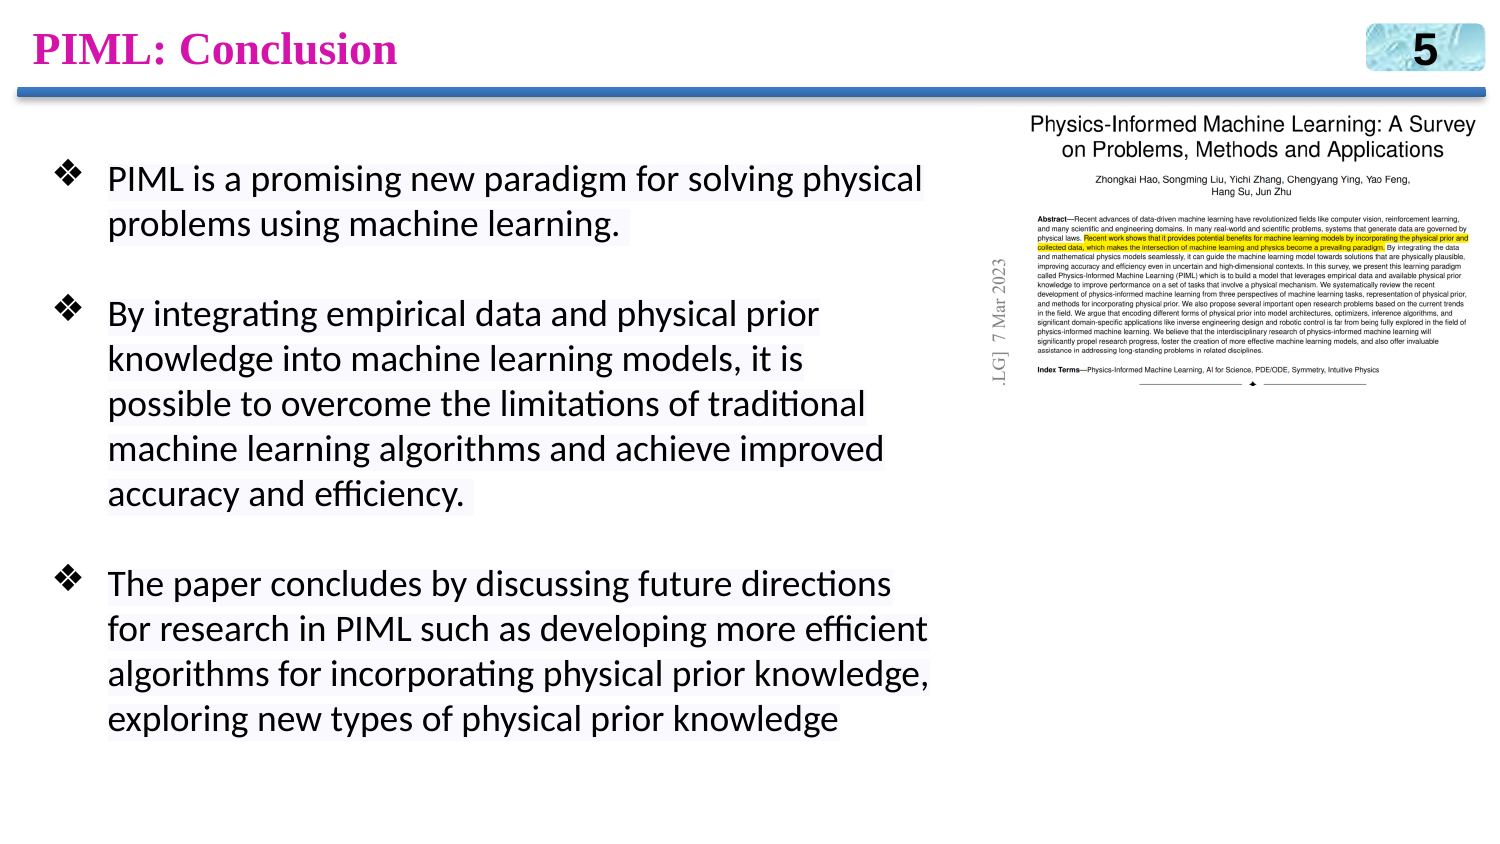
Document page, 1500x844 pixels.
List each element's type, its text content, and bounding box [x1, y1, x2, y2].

text_box 5 [1366, 23, 1486, 72]
title PIML: Conclusion [17, 14, 1080, 78]
text_box PIML is a promising new paradigm for solving physical problems using machine learning. By integrating empirical data and physical prior knowledge into machine learning models, it is possible to overcome the limitations of traditional machine learning algorithms and achieve improved accuracy and efficiency. The paper concludes by discussing future directions for research in PIML such as developing more efficient algorithms for incorporating physical prior knowledge, exploring new types of physical prior knowledge [17, 139, 948, 755]
picture [981, 106, 1486, 386]
text_box [17, 87, 1486, 97]
